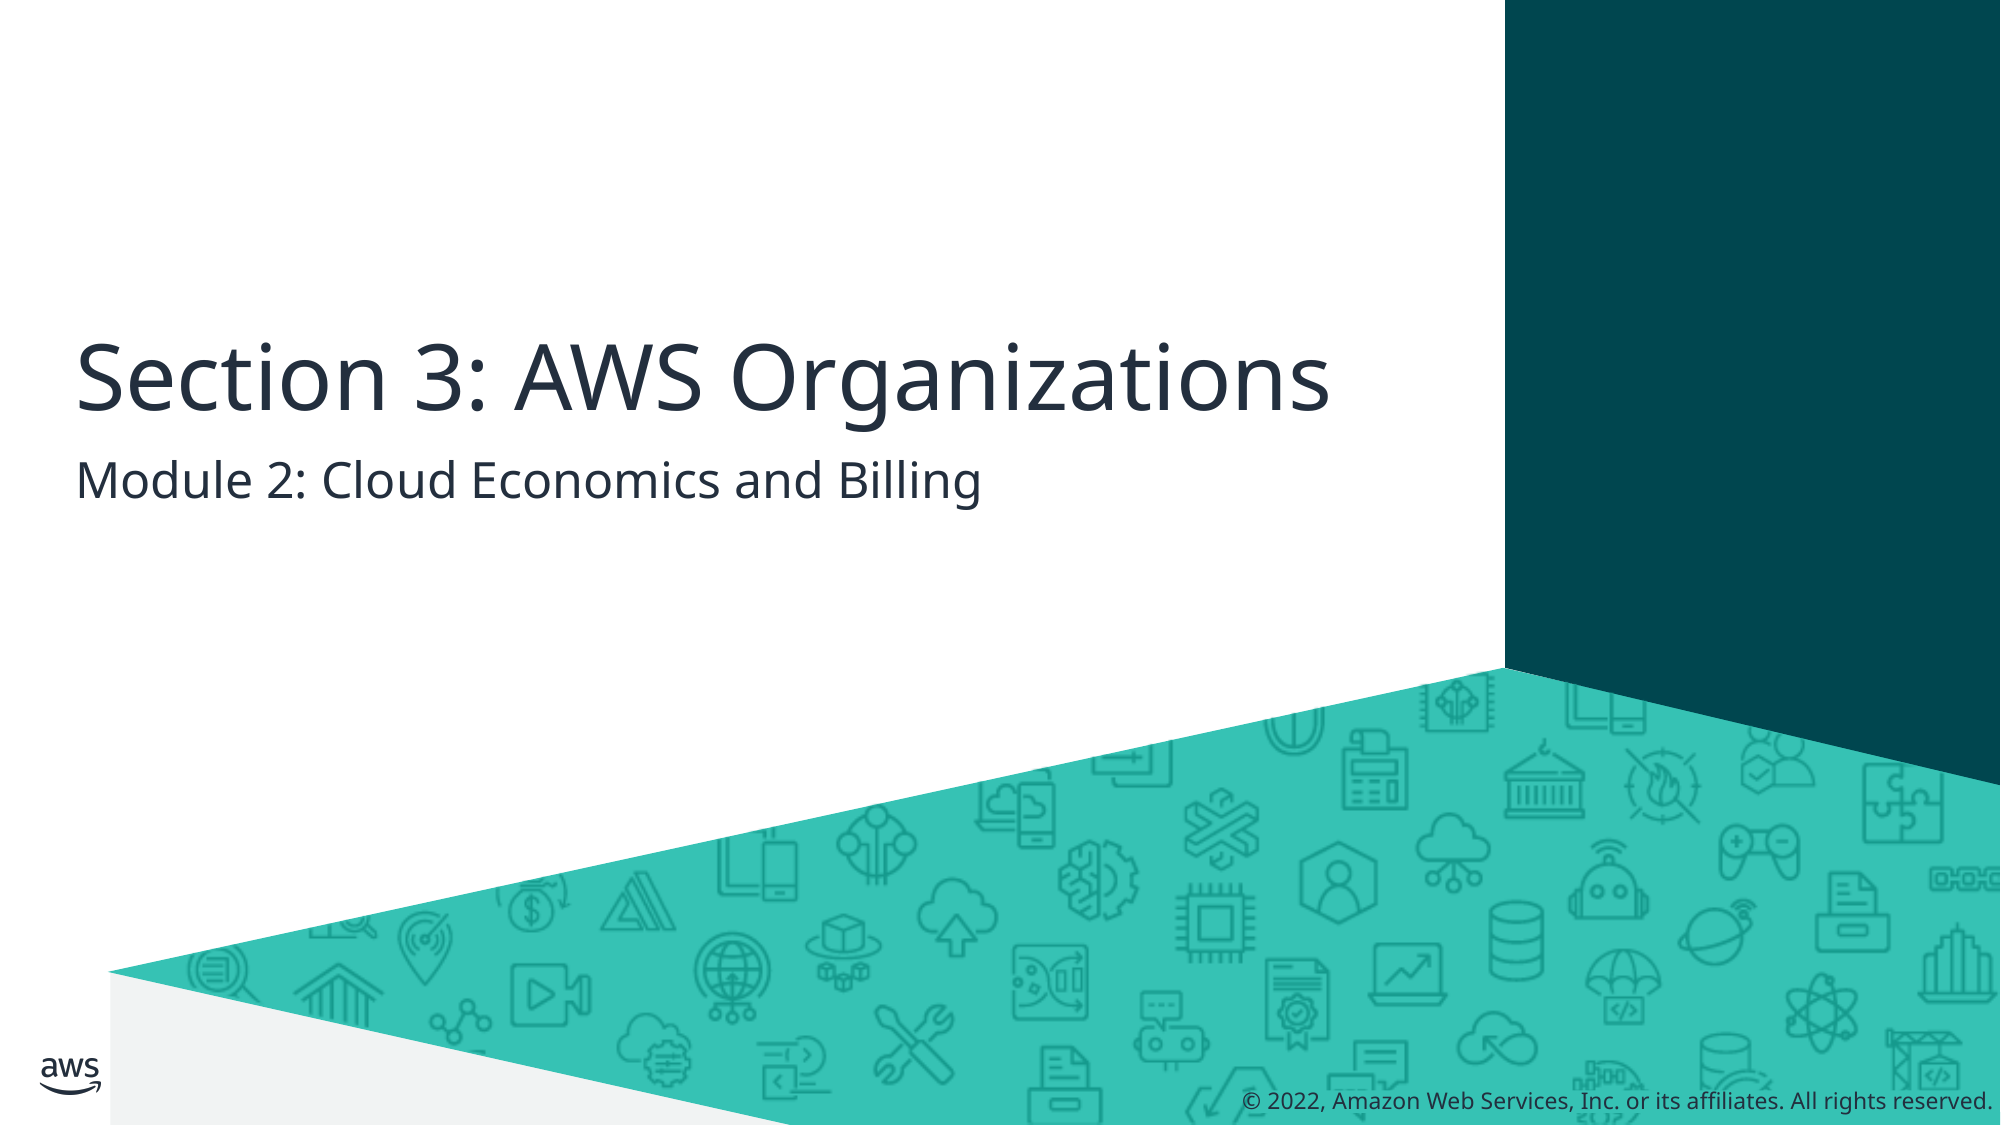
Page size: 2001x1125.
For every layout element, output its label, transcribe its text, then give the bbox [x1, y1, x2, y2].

subtitle Module 2: Cloud Economics and Billing [60, 440, 1499, 786]
picture [39, 1058, 101, 1095]
title Section 3: AWS Organizations [60, 60, 1499, 437]
